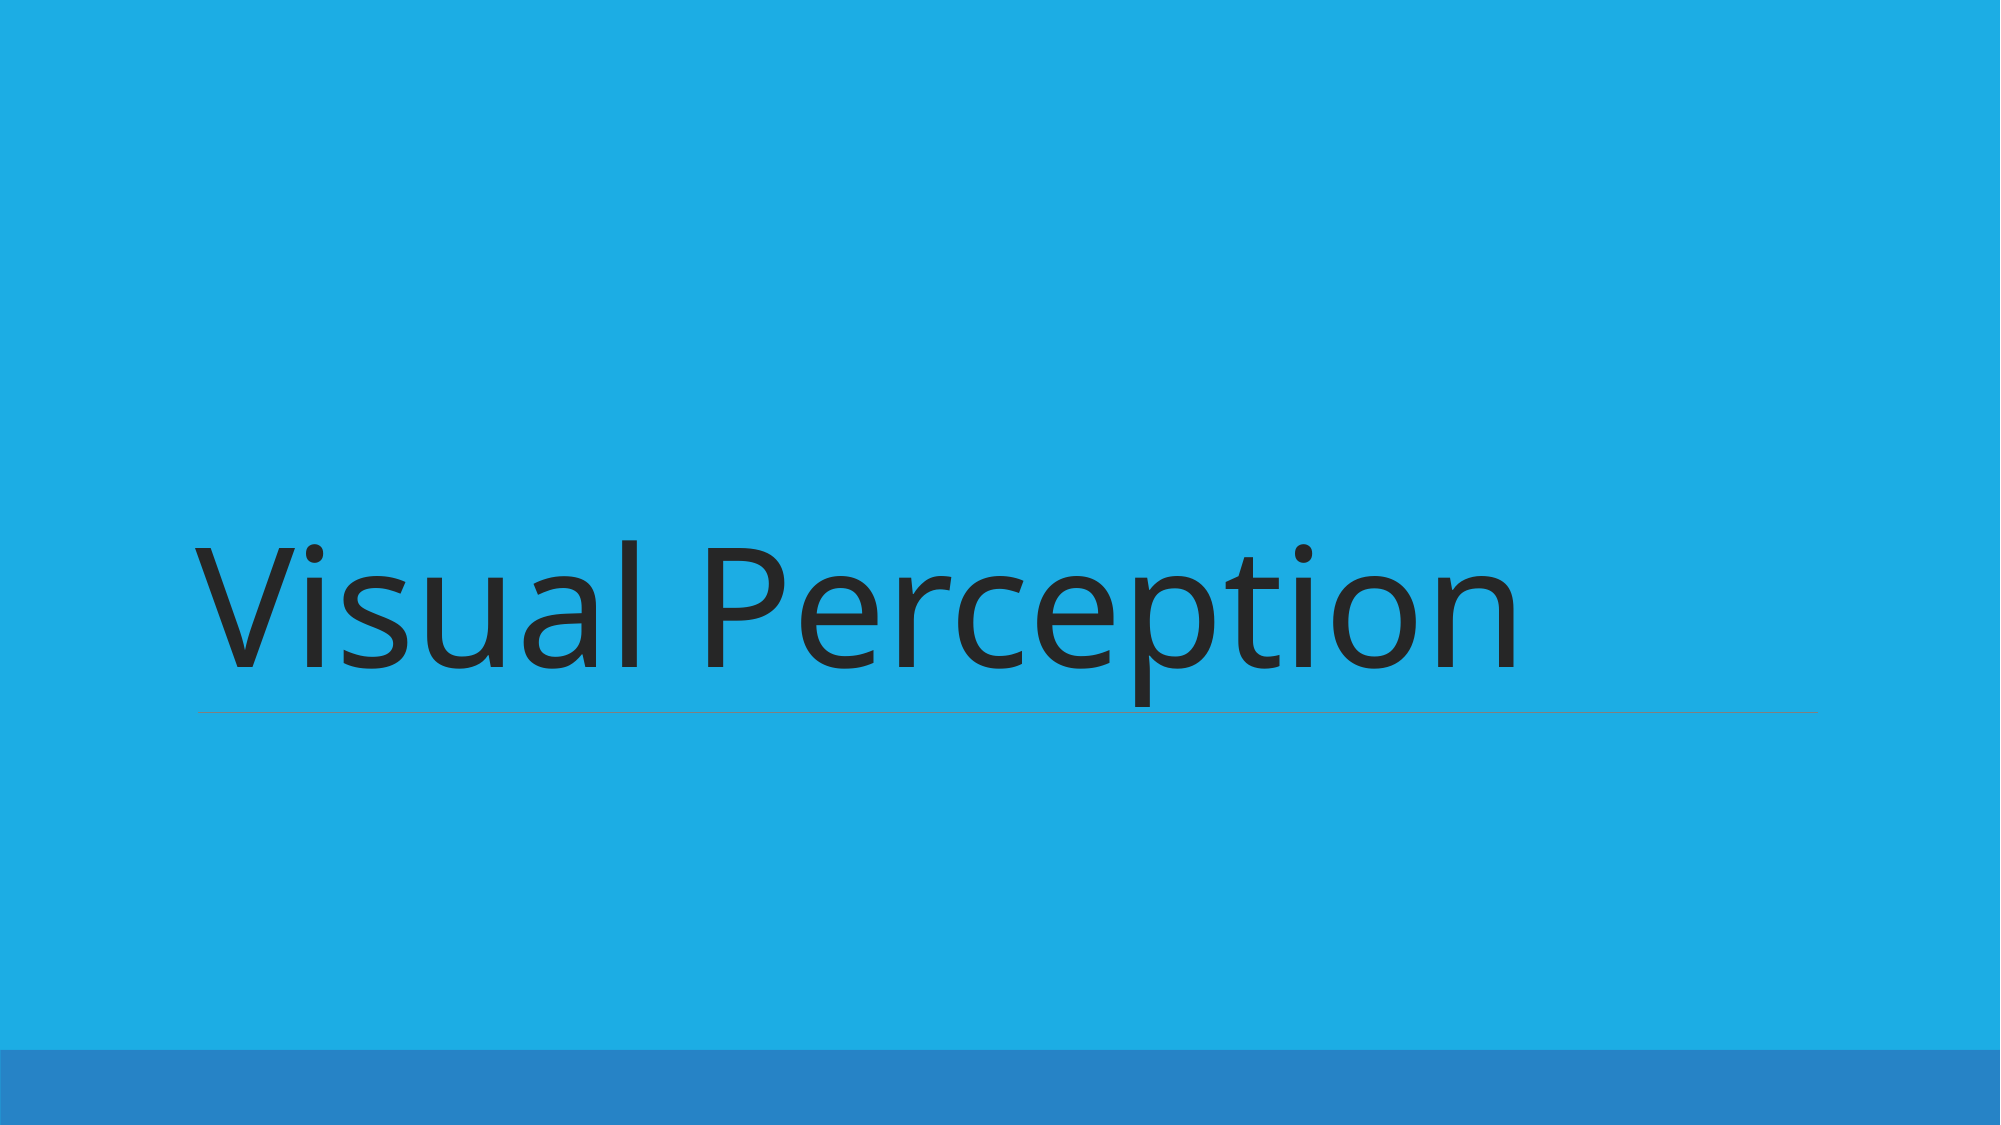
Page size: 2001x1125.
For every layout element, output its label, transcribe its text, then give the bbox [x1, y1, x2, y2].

title Visual Perception [180, 124, 1830, 710]
